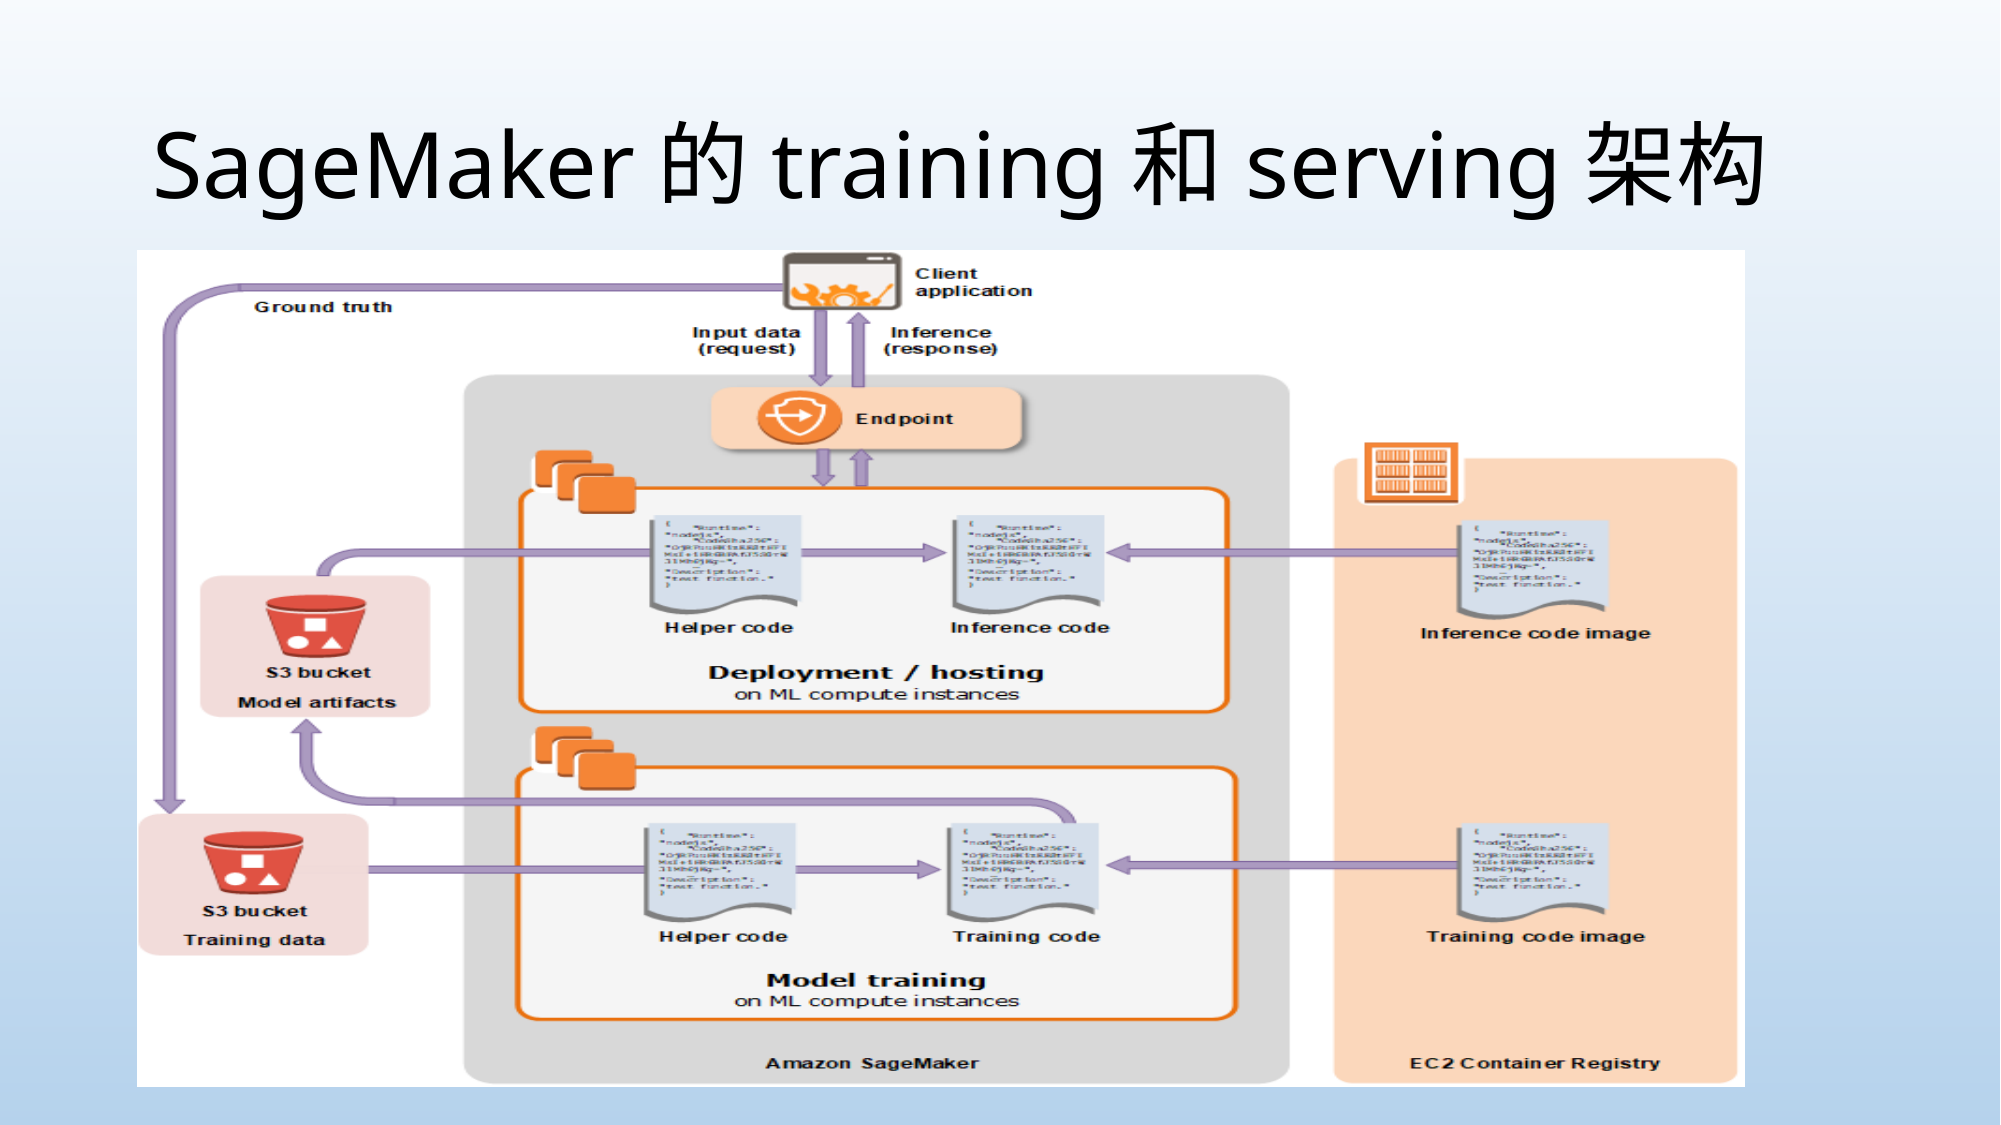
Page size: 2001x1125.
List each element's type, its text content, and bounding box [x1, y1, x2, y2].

title SageMaker的training和serving架构 [137, 59, 1863, 278]
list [137, 250, 1745, 1087]
